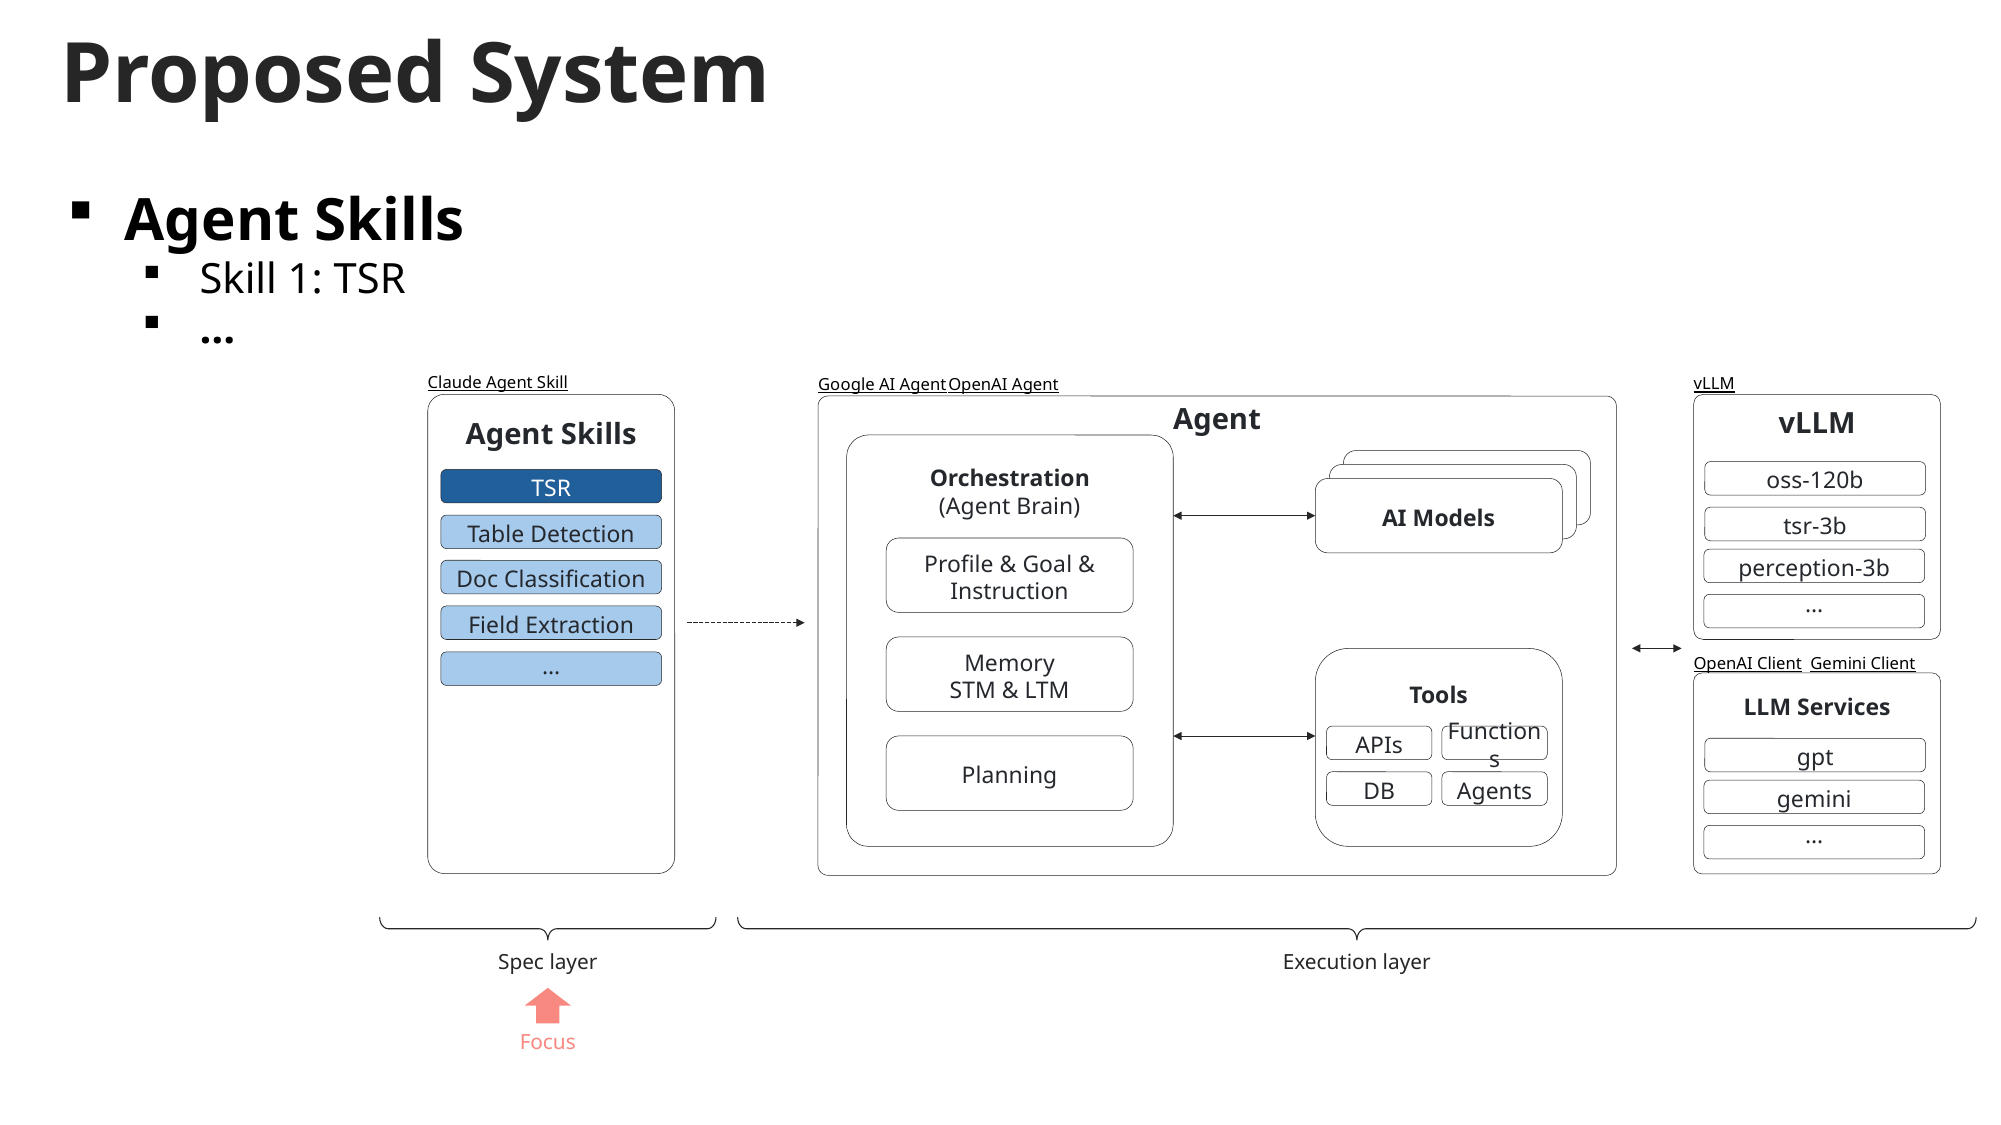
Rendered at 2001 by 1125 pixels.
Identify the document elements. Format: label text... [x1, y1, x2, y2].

text_box oss-120b [1703, 459, 1928, 497]
text_box OpenAI Agent [947, 369, 1080, 396]
text_box Field Extraction [439, 604, 664, 642]
text_box Execution layer [737, 941, 1977, 982]
text_box vLLM [1692, 368, 1825, 395]
text_box Functions [1440, 724, 1549, 762]
text_box Agent Skills Skill 1: TSR … [51, 138, 1955, 987]
text_box … [1702, 823, 1927, 861]
text_box … [439, 650, 664, 688]
text_box [1327, 462, 1578, 541]
text_box AI Models [1313, 476, 1564, 555]
text_box Profile & Goal & Instruction [884, 536, 1135, 614]
text_box [1341, 448, 1593, 527]
text_box TSR [439, 467, 664, 505]
text_box Planning [884, 734, 1135, 812]
text_box Agents [1440, 770, 1549, 807]
text_box tsr-3b [1703, 505, 1928, 543]
text_box vLLM [1692, 392, 1943, 642]
text_box gemini [1702, 778, 1927, 816]
text_box Google AI Agent [816, 392, 947, 396]
text_box OpenAI Client [1692, 648, 1809, 674]
text_box [378, 917, 718, 941]
text_box Proposed System [0, 0, 2000, 139]
text_box … [1702, 592, 1927, 630]
text_box gpt [1703, 736, 1928, 774]
text_box [736, 917, 1978, 941]
text_box Spec layer [379, 941, 716, 981]
text_box LLM Services [1692, 674, 1943, 876]
text_box Focus [399, 1021, 697, 1062]
text_box Claude Agent Skill [426, 368, 976, 392]
text_box APIs [1324, 724, 1434, 762]
text_box perception-3b [1702, 547, 1927, 585]
text_box Table Detection [439, 513, 664, 551]
text_box Tools [1313, 646, 1564, 848]
text_box Agent Skills [426, 392, 677, 876]
text_box Gemini Client [1809, 648, 1942, 674]
text_box Doc Classification [439, 558, 664, 596]
text_box DB [1324, 770, 1434, 807]
text_box [519, 985, 576, 1021]
text_box Memory STM & LTM [884, 635, 1135, 713]
